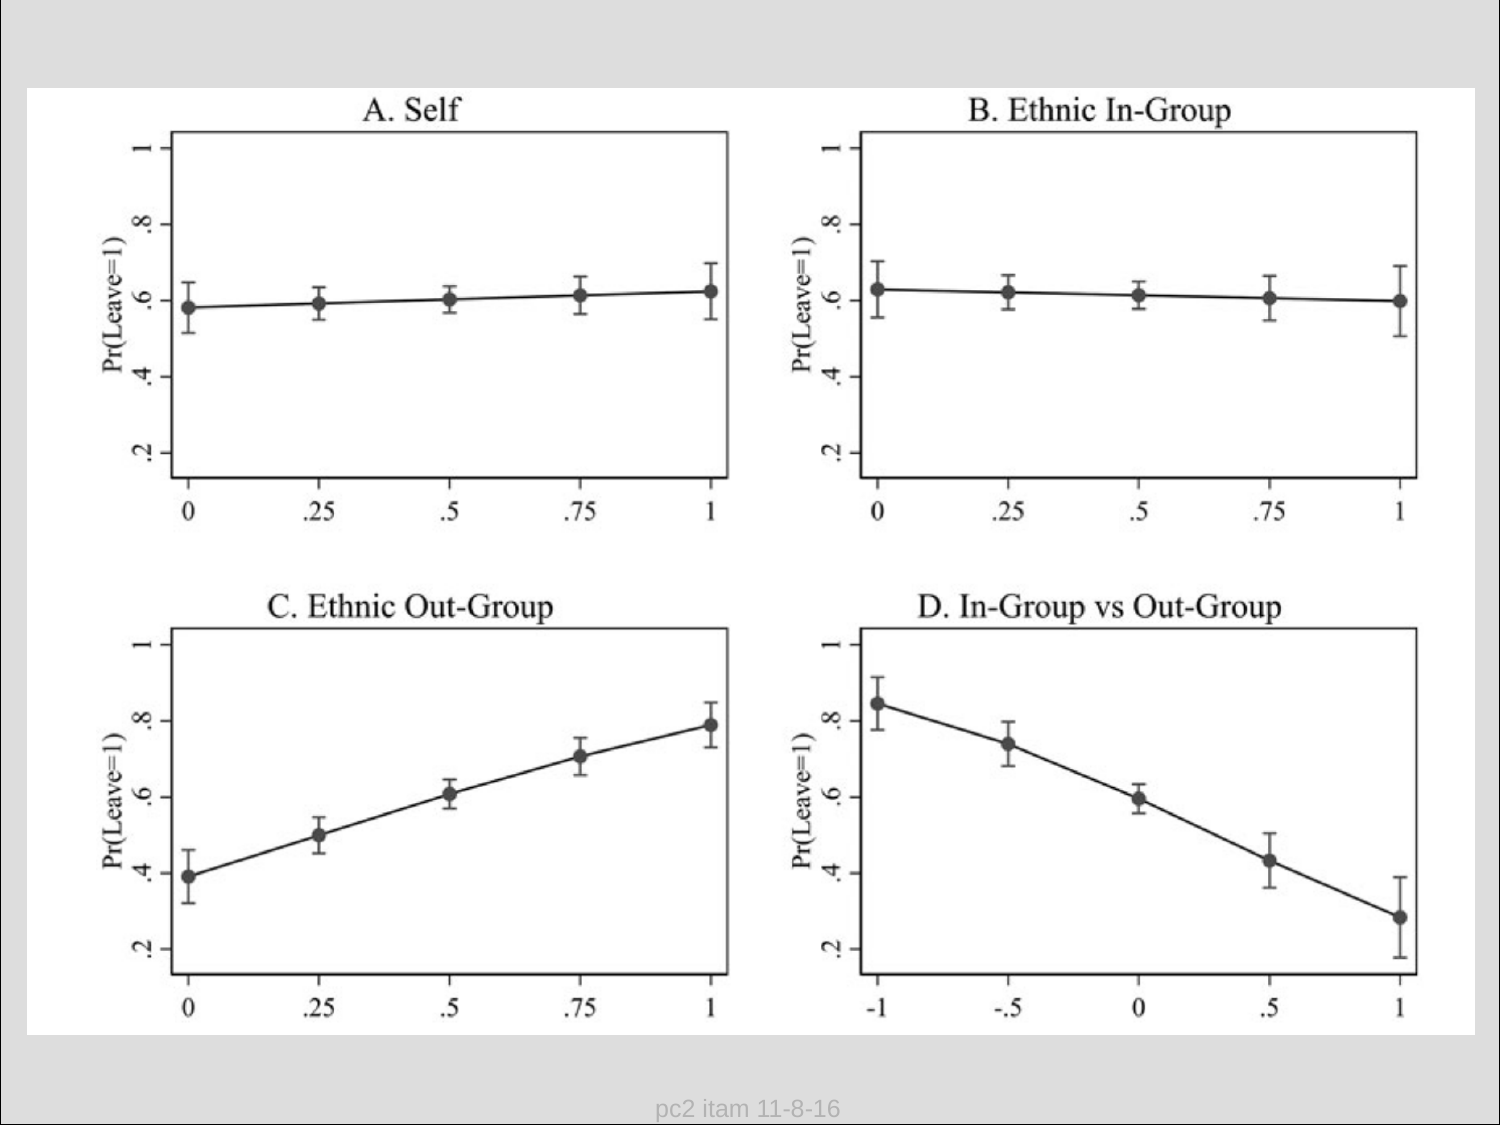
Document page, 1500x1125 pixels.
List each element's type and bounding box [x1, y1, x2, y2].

picture [27, 88, 1476, 1035]
